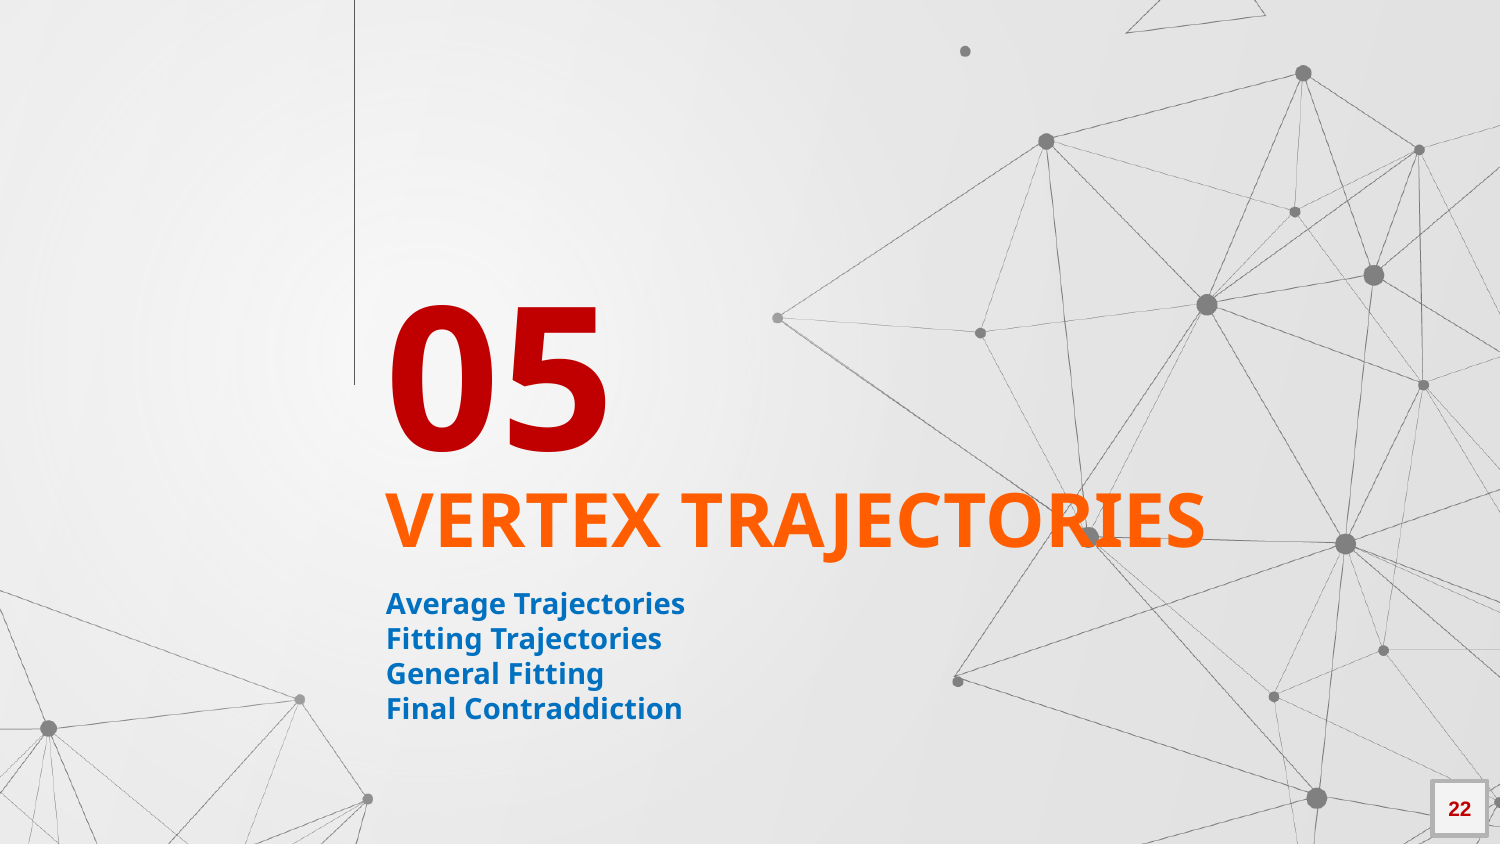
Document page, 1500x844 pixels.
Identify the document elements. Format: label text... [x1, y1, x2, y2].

text_box 22 [1430, 779, 1489, 838]
picture [0, 0, 1500, 844]
title VERTEX TRAJECTORIES [370, 359, 1372, 676]
title 05 [370, 308, 860, 433]
subtitle Average Trajectories Fitting Trajectories General Fitting Final Contraddiction [370, 570, 1064, 781]
